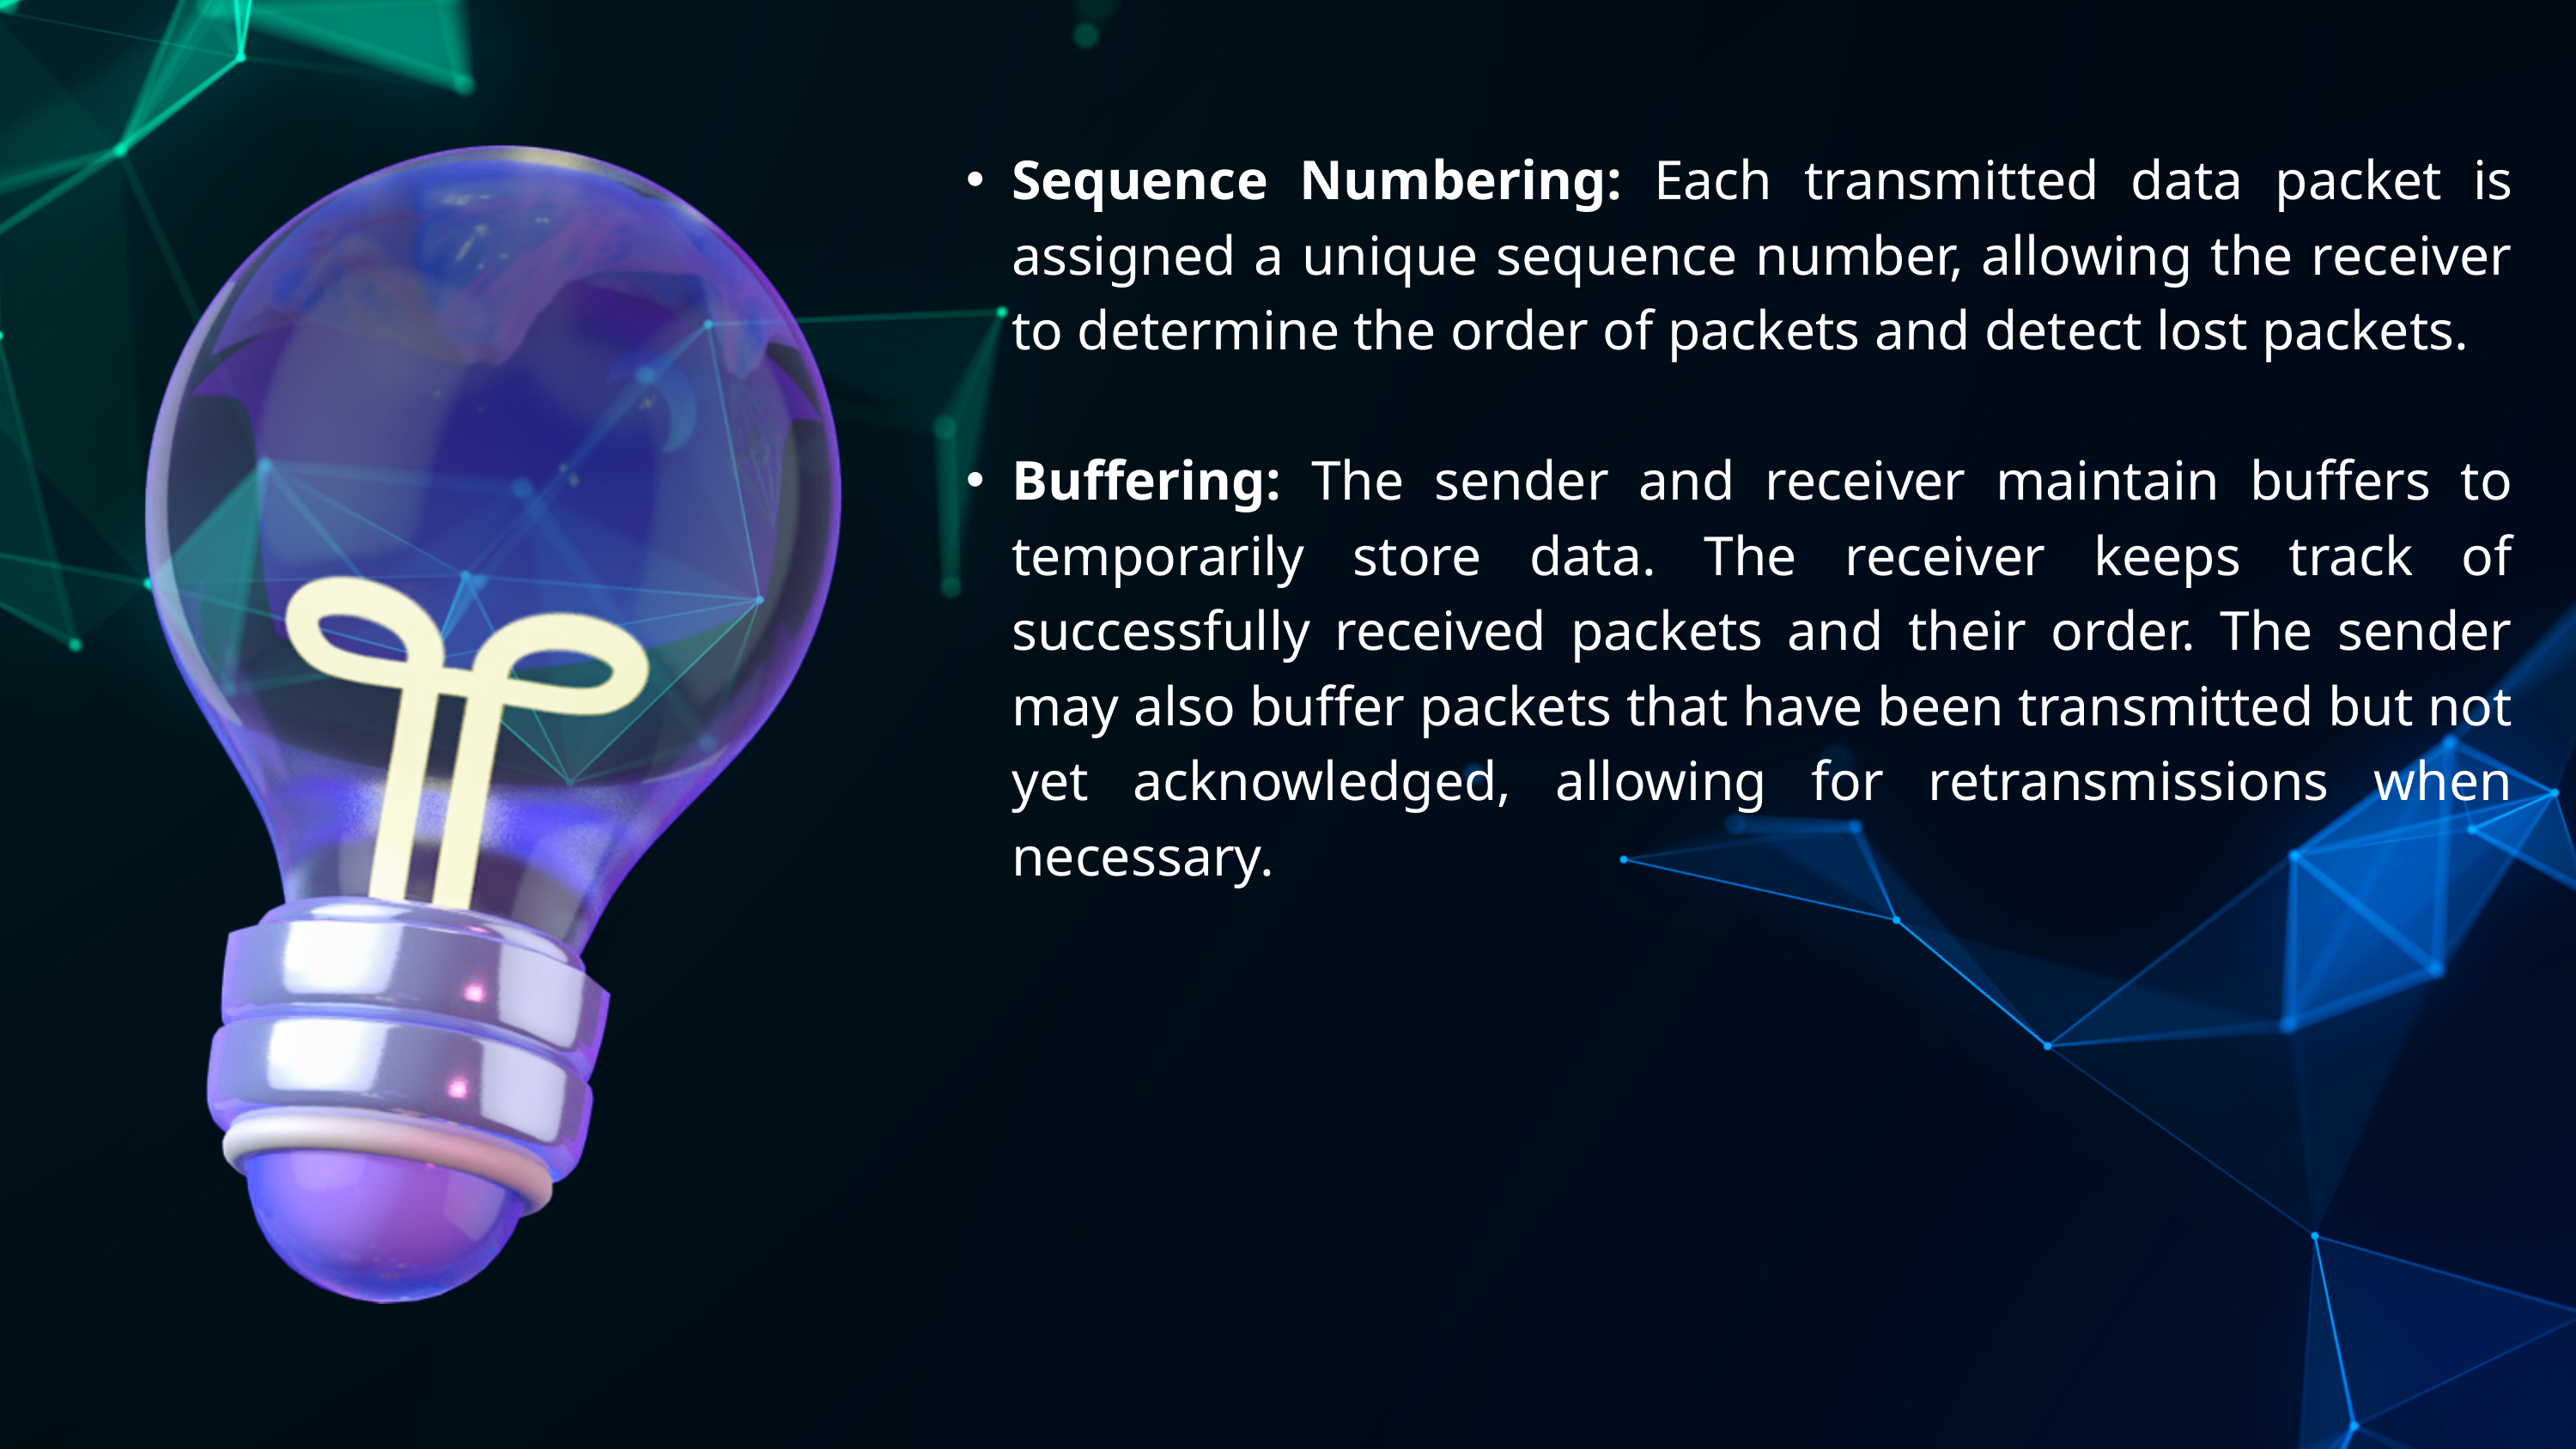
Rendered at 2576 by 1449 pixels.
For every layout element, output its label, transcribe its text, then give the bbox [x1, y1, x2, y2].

text_box [0, 0, 2576, 1449]
text_box Sequence Numbering: Each transmitted data packet is assigned a unique sequence number, allowing the receiver to determine the order of packets and detect lost packets. Buffering: The sender and receiver maintain buffers to temporarily store data. The receiver keeps track of successfully received packets and their order. The sender may also buffer packets that have been transmitted but not yet acknowledged, allowing for retransmissions when necessary. [920, 135, 2515, 887]
text_box [144, 144, 843, 1304]
